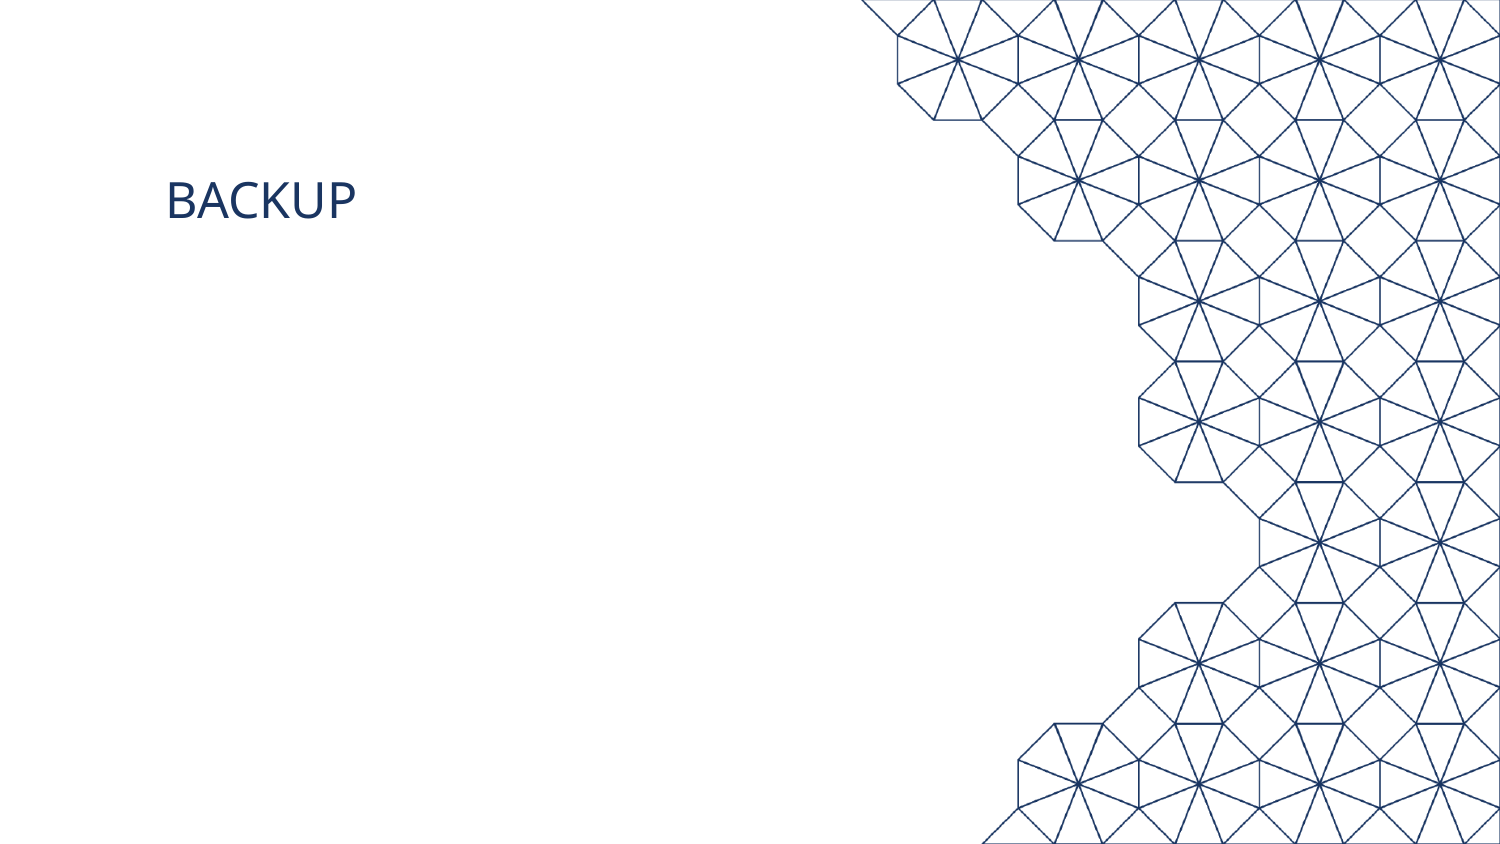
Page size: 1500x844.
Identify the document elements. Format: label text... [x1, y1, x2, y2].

title BACKUP [150, 150, 927, 338]
picture [0, 0, 1500, 844]
